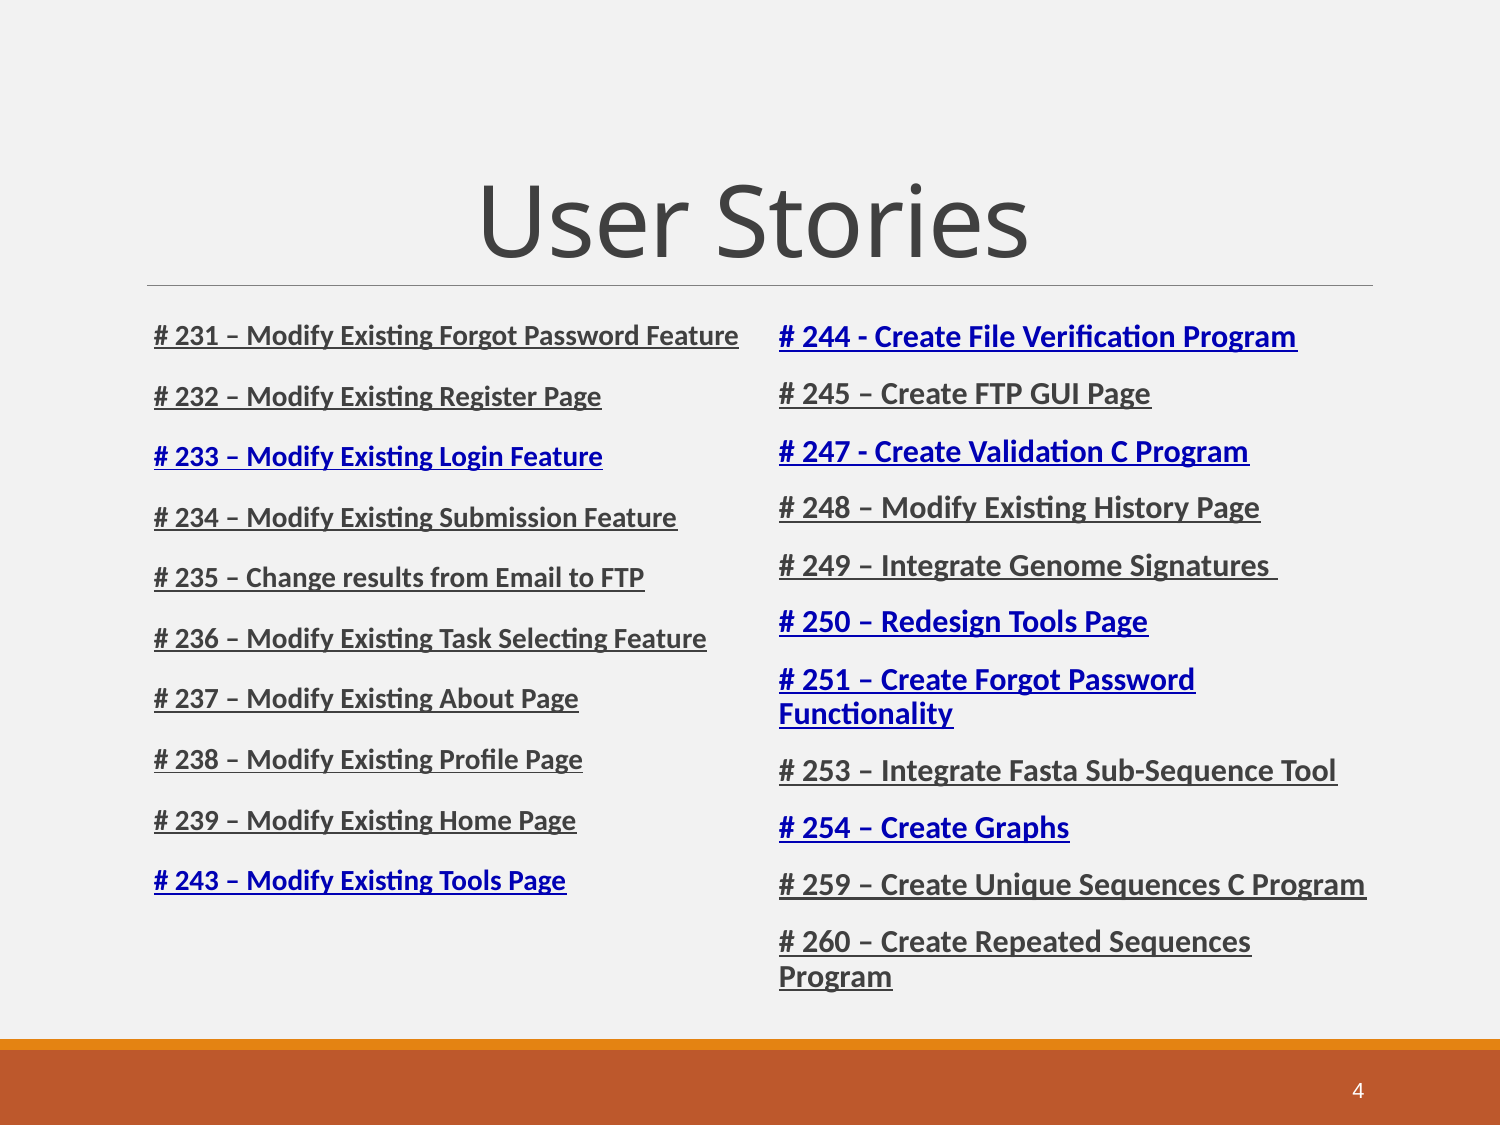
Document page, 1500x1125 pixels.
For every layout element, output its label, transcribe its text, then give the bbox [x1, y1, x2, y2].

slide_number 4 [1218, 1059, 1380, 1120]
title User Stories [135, 47, 1373, 285]
list # 231 – Modify Existing Forgot Password Feature # 232 – Modify Existing Register Page # 233 – Modify Existing Login Feature # 234 – Modify Existing Submission Feature # 235 – Change results from Email to FTP # 236 – Modify Existing Task Selecting Feature # 237 – Modify Existing About Page # 238 – Modify Existing Profile Page # 239 – Modify Existing Home Page # 243 – Modify Existing Tools Page [138, 312, 748, 1013]
text_box # 244 - Create File Verification Program # 245 – Create FTP GUI Page # 247 - Create Validation C Program # 248 – Modify Existing History Page # 249 – Integrate Genome Signatures # 250 – Redesign Tools Page # 251 – Create Forgot Password Functionality # 253 – Integrate Fasta Sub-Sequence Tool # 254 – Create Graphs # 259 – Create Unique Sequences C Program # 260 – Create Repeated Sequences Program [762, 312, 1373, 1013]
